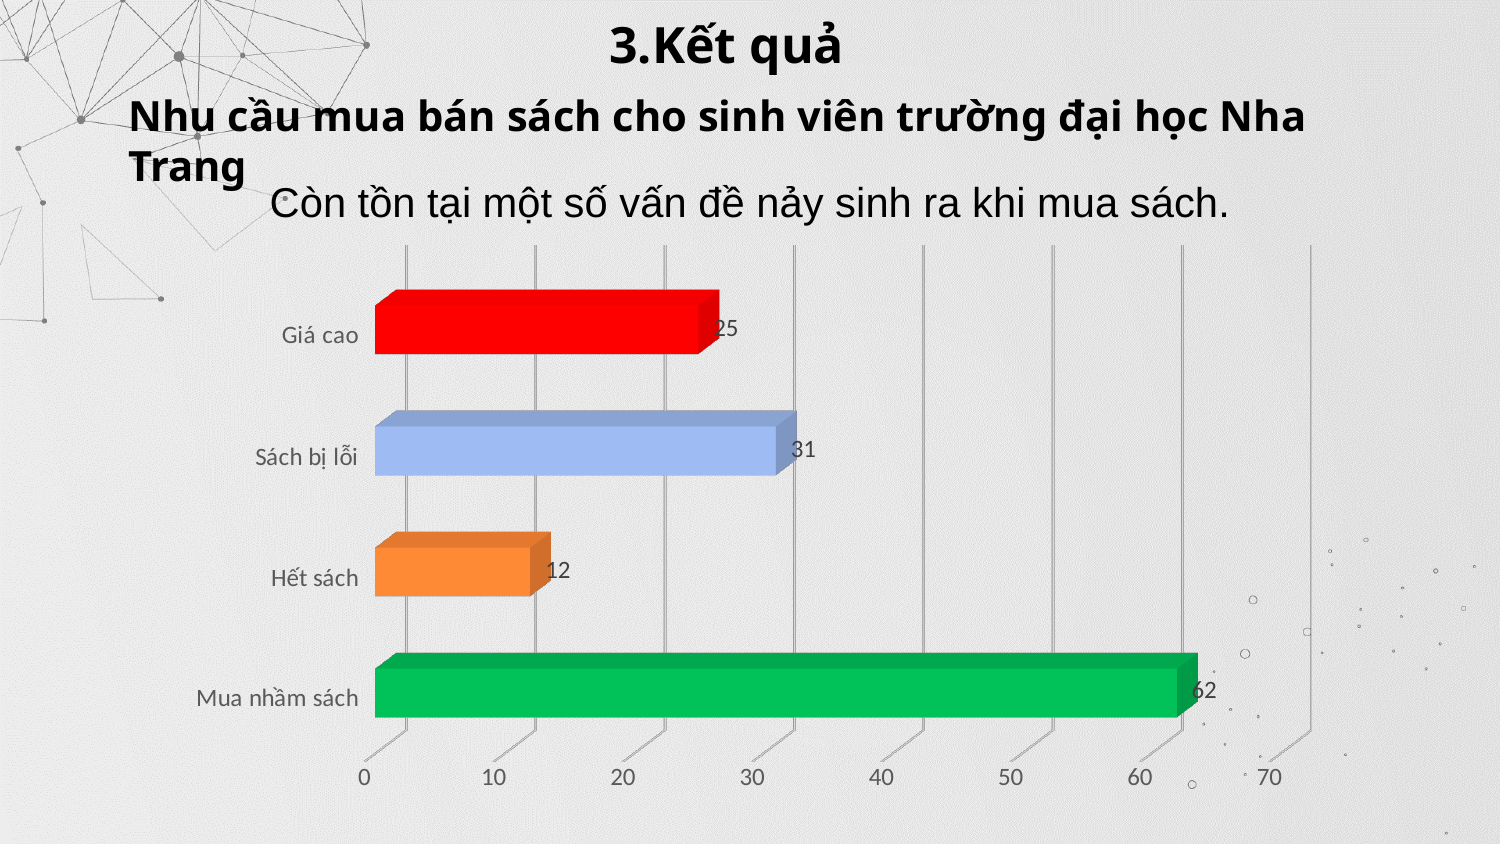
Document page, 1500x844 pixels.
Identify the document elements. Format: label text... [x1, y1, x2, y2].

chart [168, 234, 1339, 804]
text_box Còn tồn tại một số vấn đề nảy sinh ra khi mua sách. [119, 168, 1381, 234]
text_box Nhu cầu mua bán sách cho sinh viên trường đại học Nha Trang [113, 74, 1416, 163]
text_box 3.Kết quả [480, 0, 860, 74]
picture [0, 0, 1500, 844]
